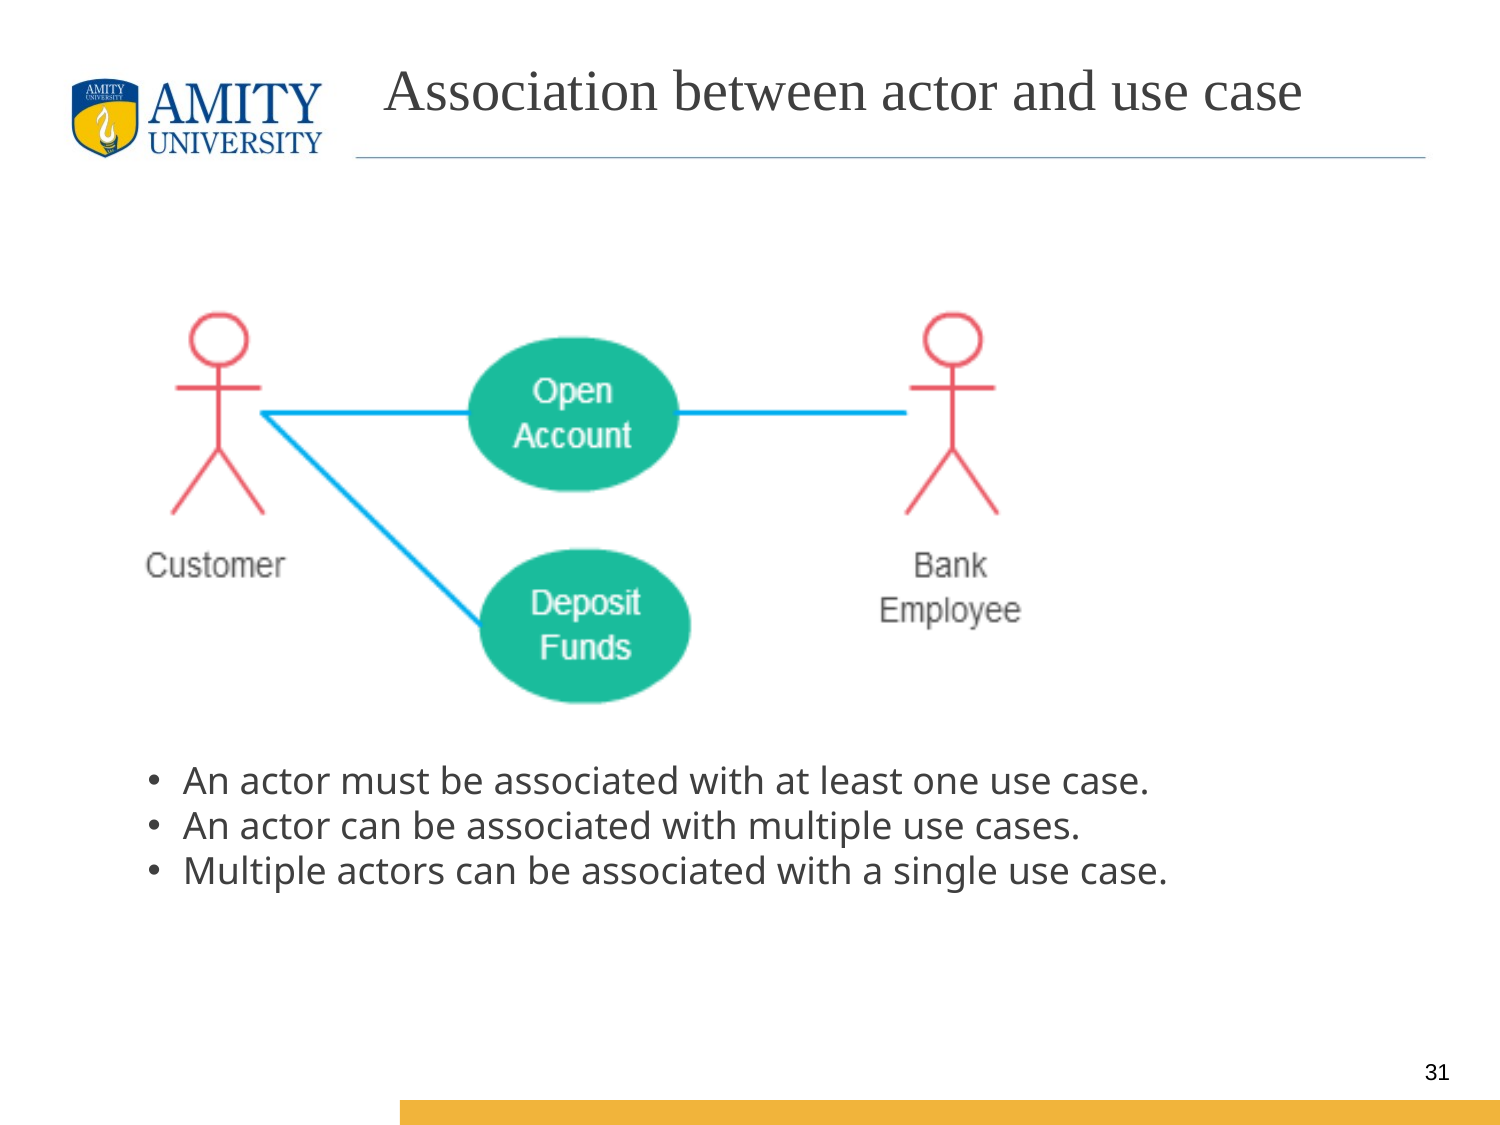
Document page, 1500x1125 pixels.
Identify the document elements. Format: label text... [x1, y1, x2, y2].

slide_number 31 [1115, 1049, 1466, 1125]
picture [132, 288, 1038, 726]
picture [0, 0, 1500, 188]
text_box An actor must be associated with at least one use case. An actor can be associated with multiple use cases. Multiple actors can be associated with a single use case. [132, 749, 1250, 900]
title Association between actor and use case [262, 45, 1425, 233]
